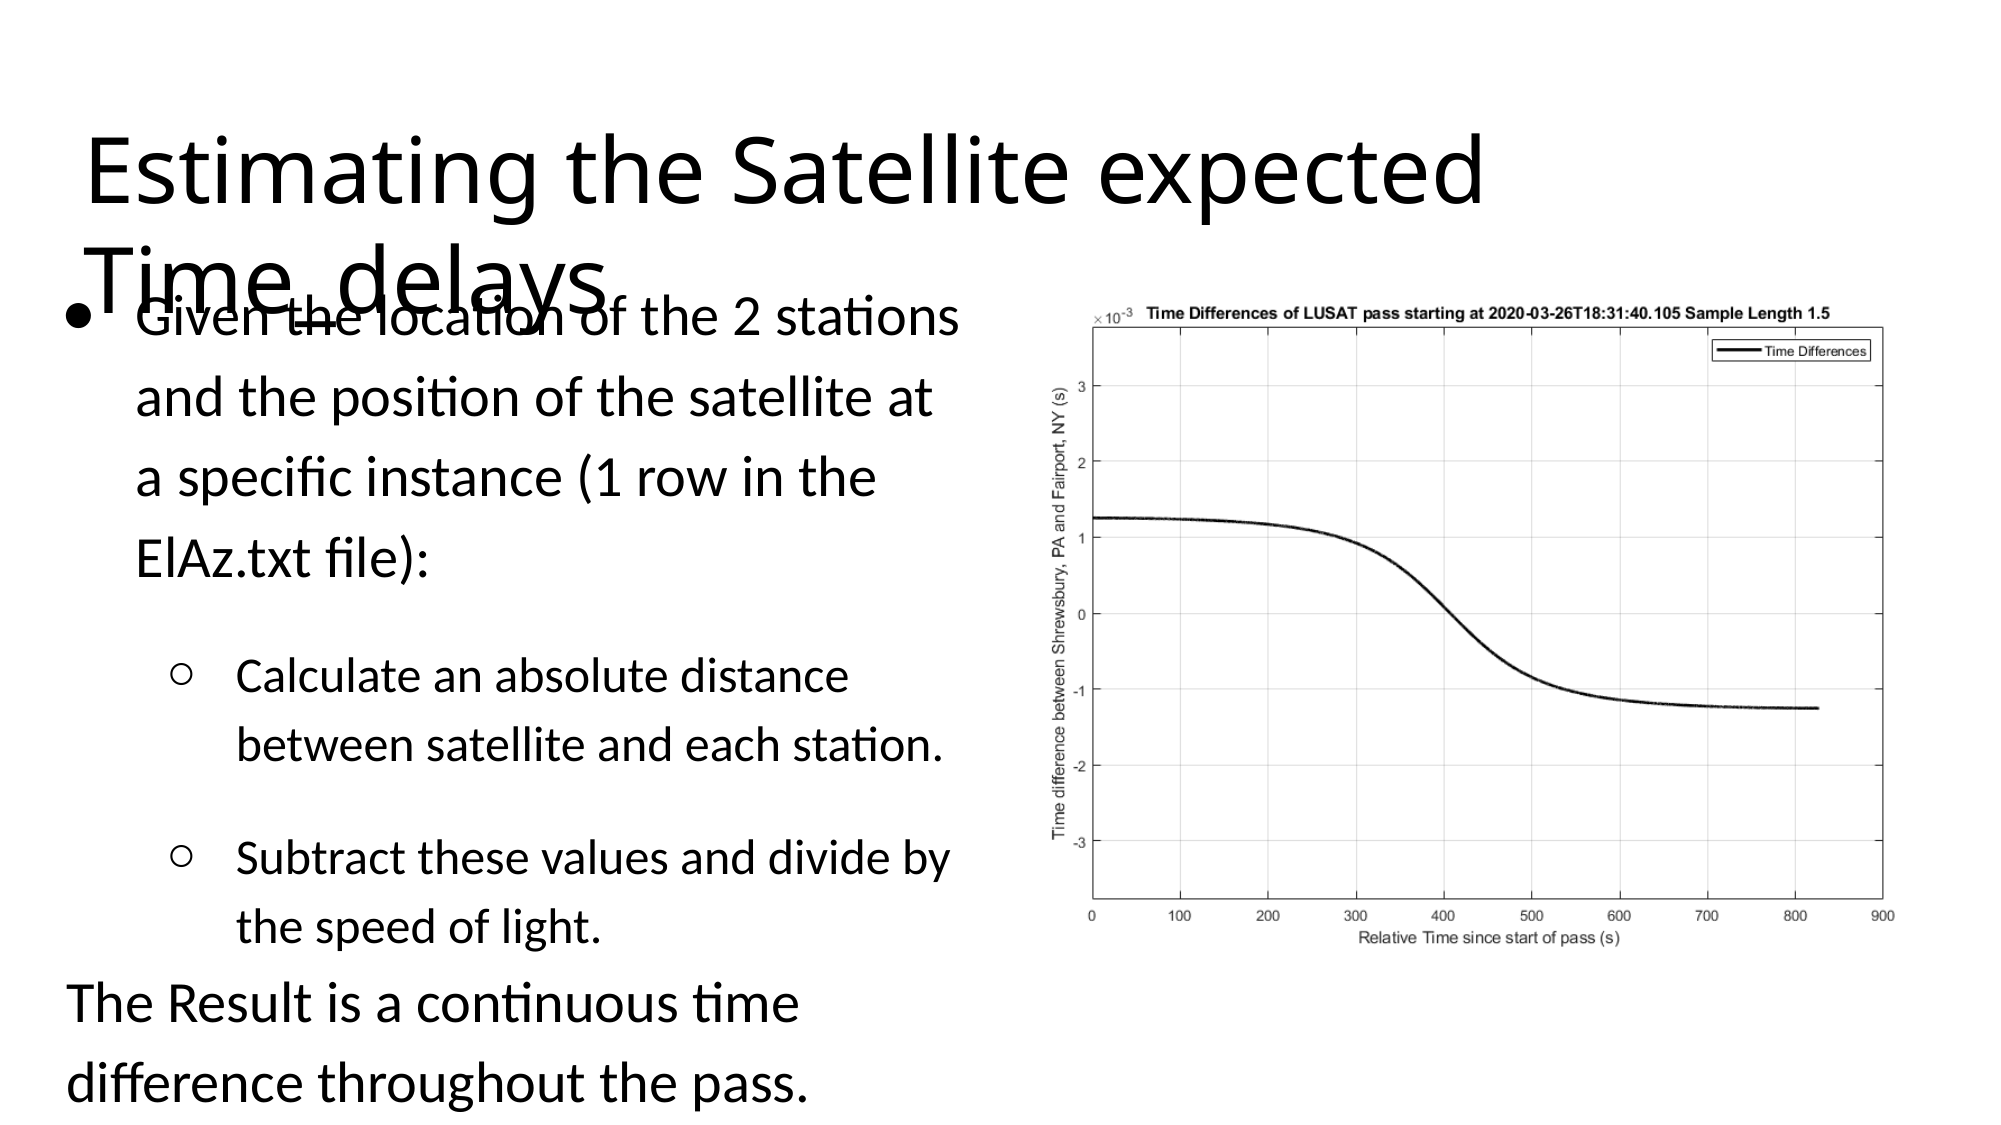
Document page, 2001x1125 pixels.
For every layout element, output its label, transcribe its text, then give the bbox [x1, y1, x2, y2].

picture [960, 274, 1980, 977]
title Estimating the Satellite expected Time_delays [68, 97, 1932, 223]
list Given the location of the 2 stations and the position of the satellite at a specific instance (1 row in the ElAz.txt file): Calculate an absolute distance between satellite and each station. Subtract these values and divide by the speed of light. The Result is a continuous time difference throughout the pass. [20, 252, 985, 1000]
